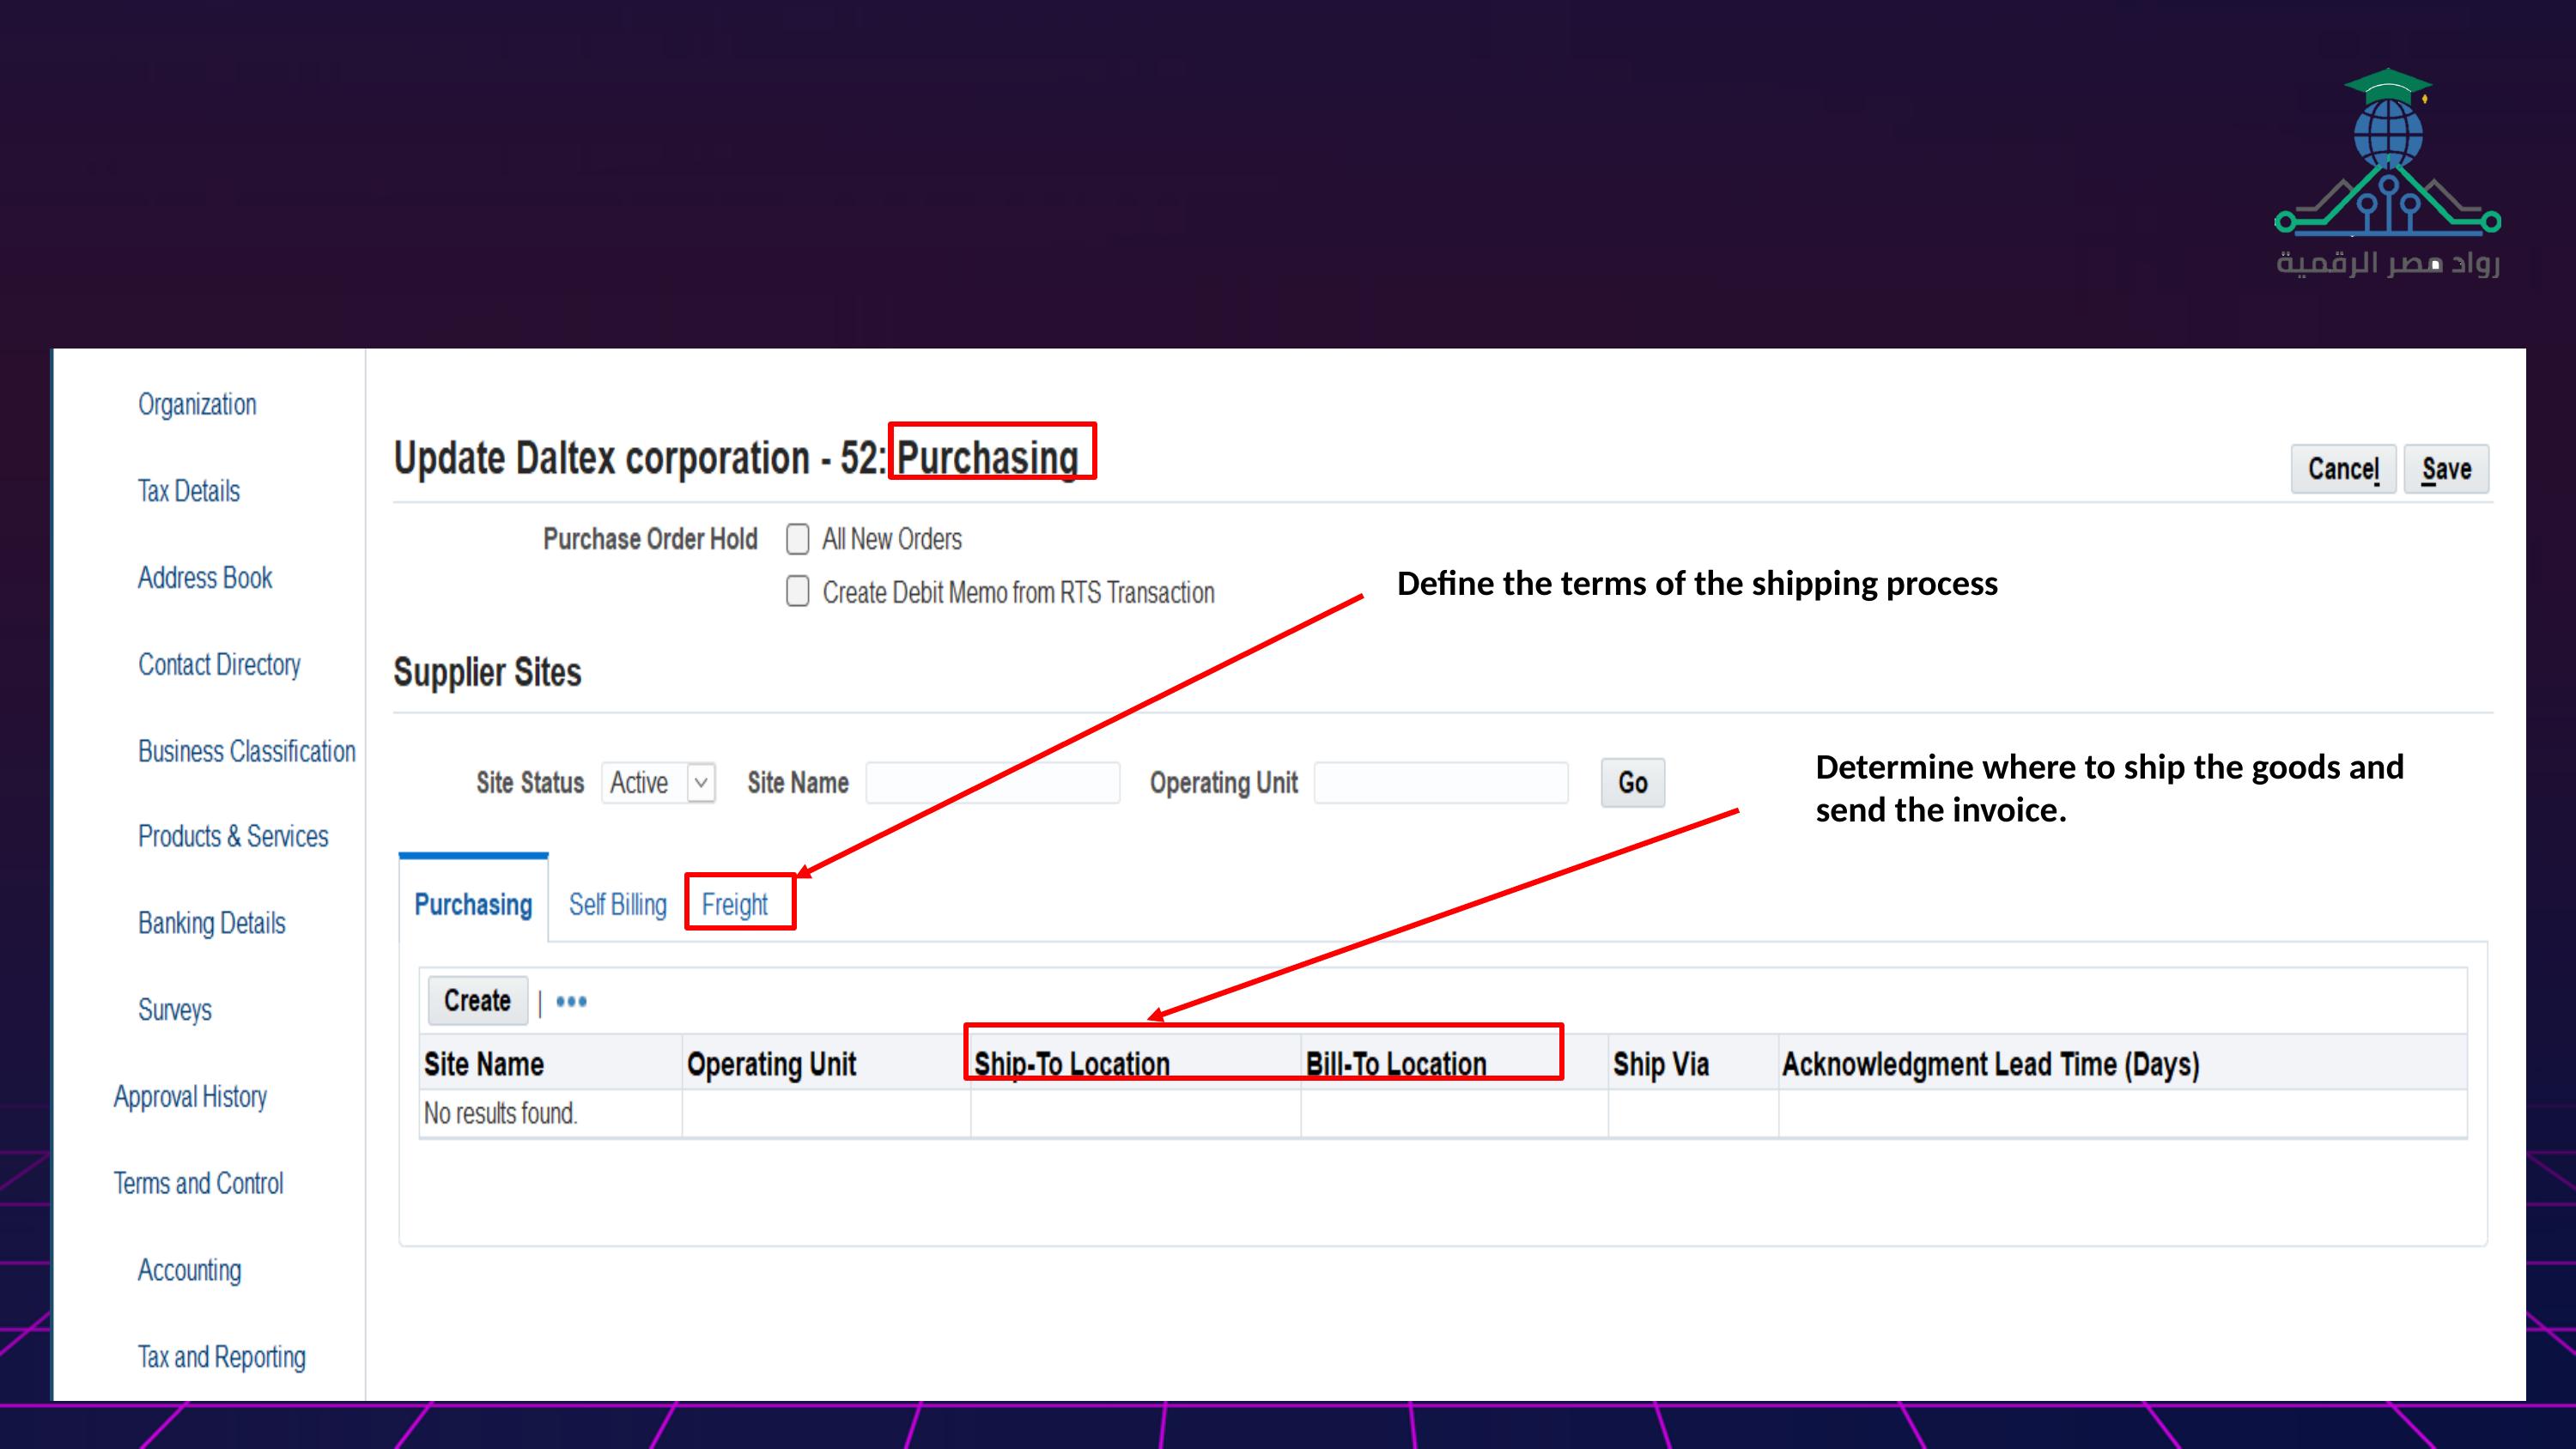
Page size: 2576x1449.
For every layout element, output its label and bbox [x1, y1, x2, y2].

picture [50, 348, 2526, 1401]
picture [2275, 68, 2501, 279]
text_box [1146, 809, 1740, 1021]
text_box [0, 0, 2576, 1449]
text_box [793, 595, 1364, 879]
